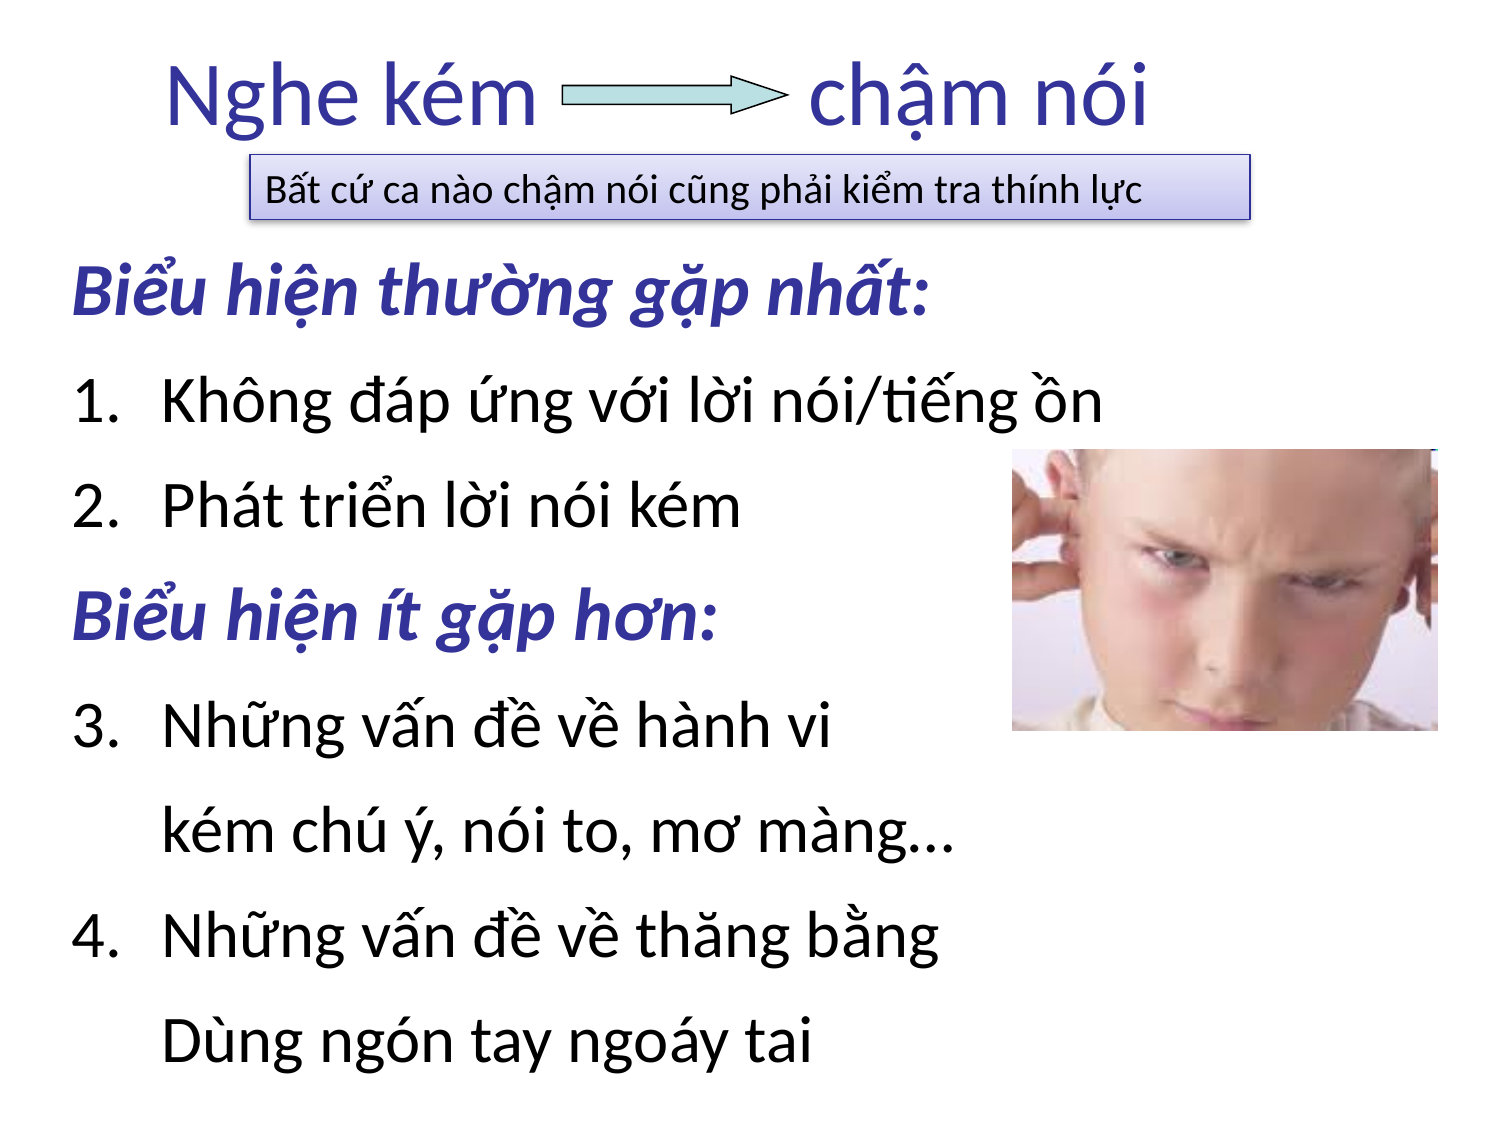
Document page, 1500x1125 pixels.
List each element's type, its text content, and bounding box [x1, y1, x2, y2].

text_box Bất cứ ca nào chậm nói cũng phải kiểm tra thính lực [249, 159, 1251, 220]
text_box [149, 25, 1376, 152]
picture [1012, 449, 1438, 731]
text_box Biểu hiện thường gặp nhất: Không đáp ứng với lời nói/tiếng ồn Phát triển lời nói kém Biểu hiện ít gặp hơn: Những vấn đề về hành vi kém chú ý, nói to, mơ màng… Những vấn đề về thăng bằng Dùng ngón tay ngoáy tai [57, 233, 1320, 1083]
